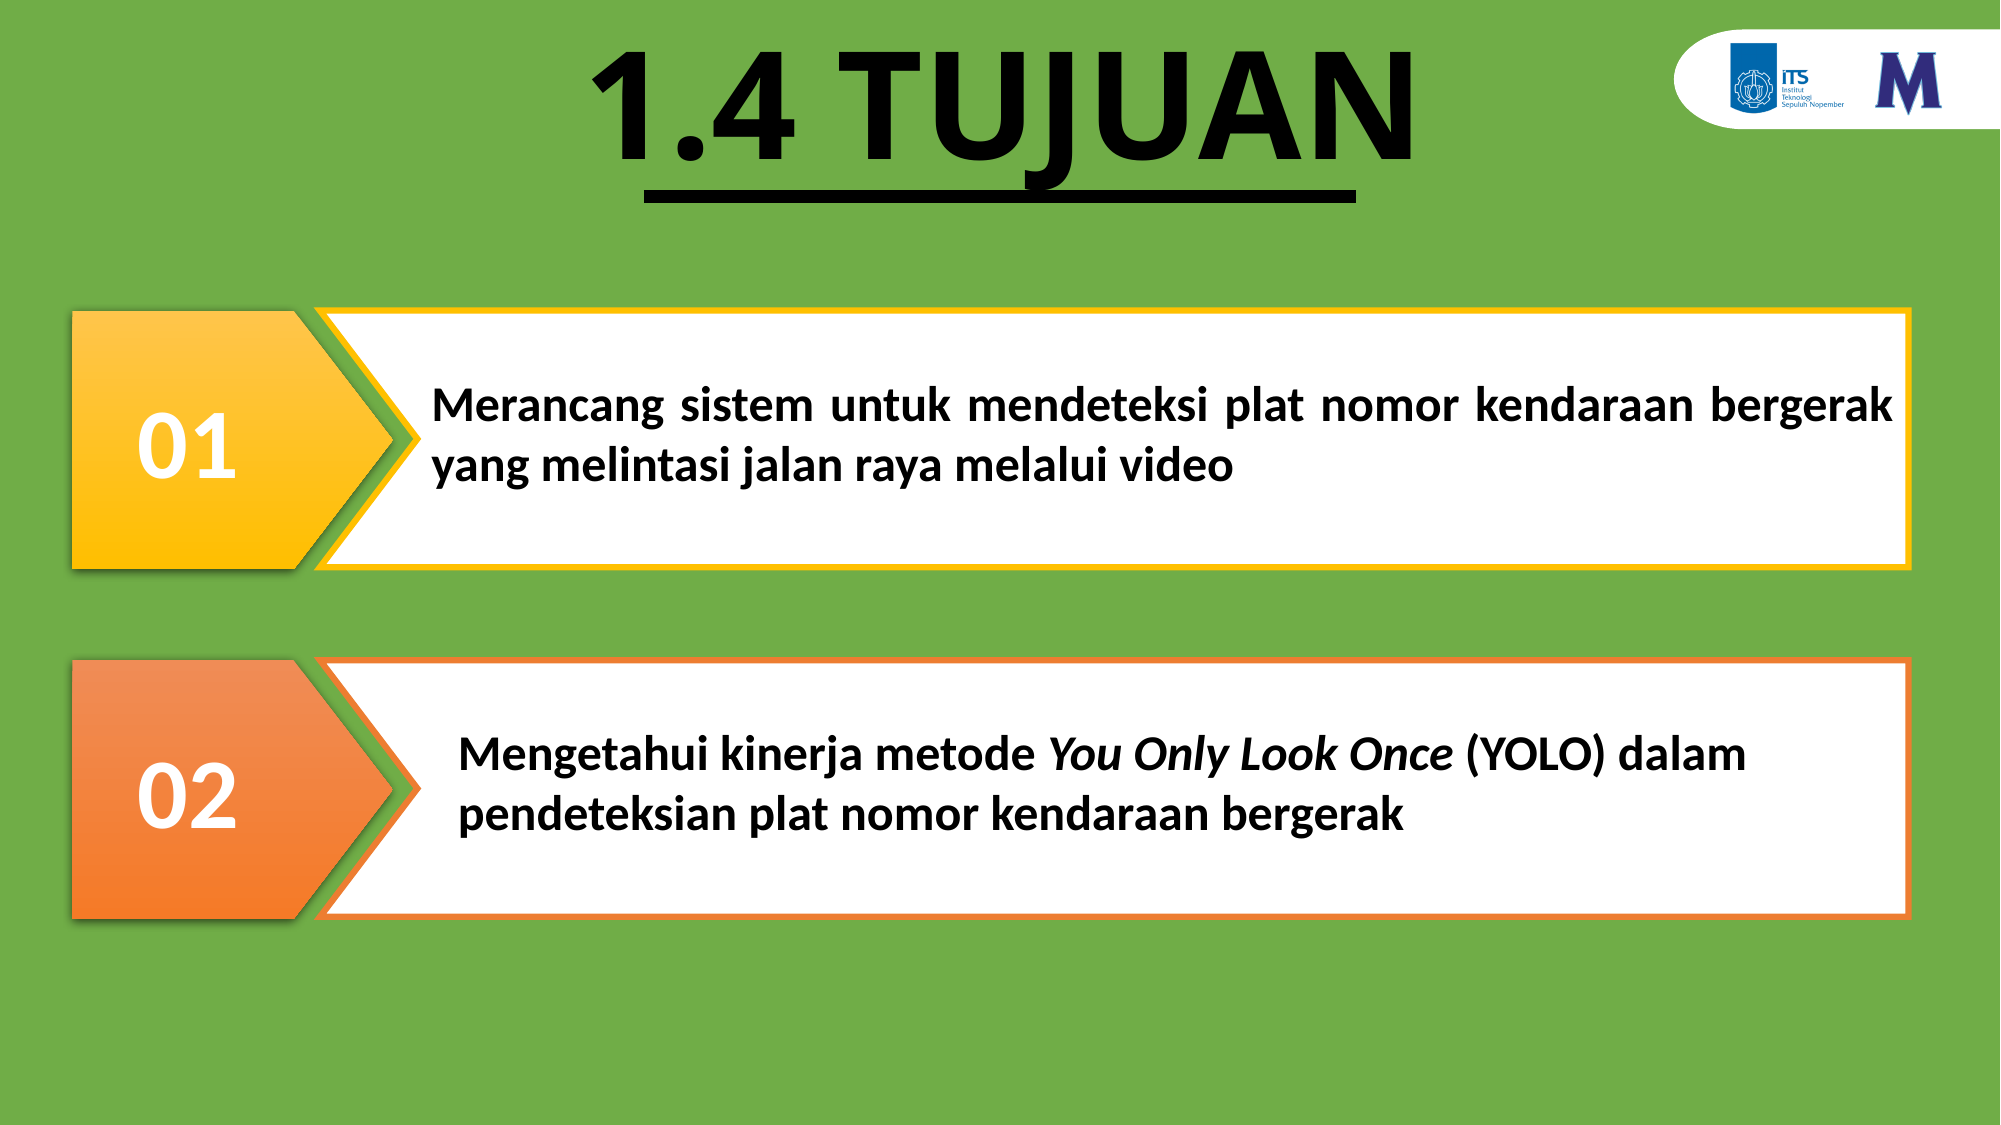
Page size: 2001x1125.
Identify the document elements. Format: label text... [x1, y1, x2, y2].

text_box [317, 309, 1910, 569]
text_box [317, 659, 1910, 918]
text_box [72, 310, 393, 570]
text_box Mengetahui kinerja metode You Only Look Once (YOLO) dalam pendeteksian plat nomor kendaraan bergerak [443, 712, 1893, 848]
text_box 01 [122, 378, 297, 499]
picture [1874, 48, 1943, 117]
text_box [1672, 28, 2000, 131]
text_box [72, 660, 393, 920]
text_box 1.4 TUJUAN [359, 2, 1649, 198]
text_box 02 [122, 728, 297, 849]
picture [1726, 39, 1847, 117]
text_box Merancang sistem untuk mendeteksi plat nomor kendaraan bergerak yang melintasi jalan raya melalui video [416, 364, 1909, 500]
